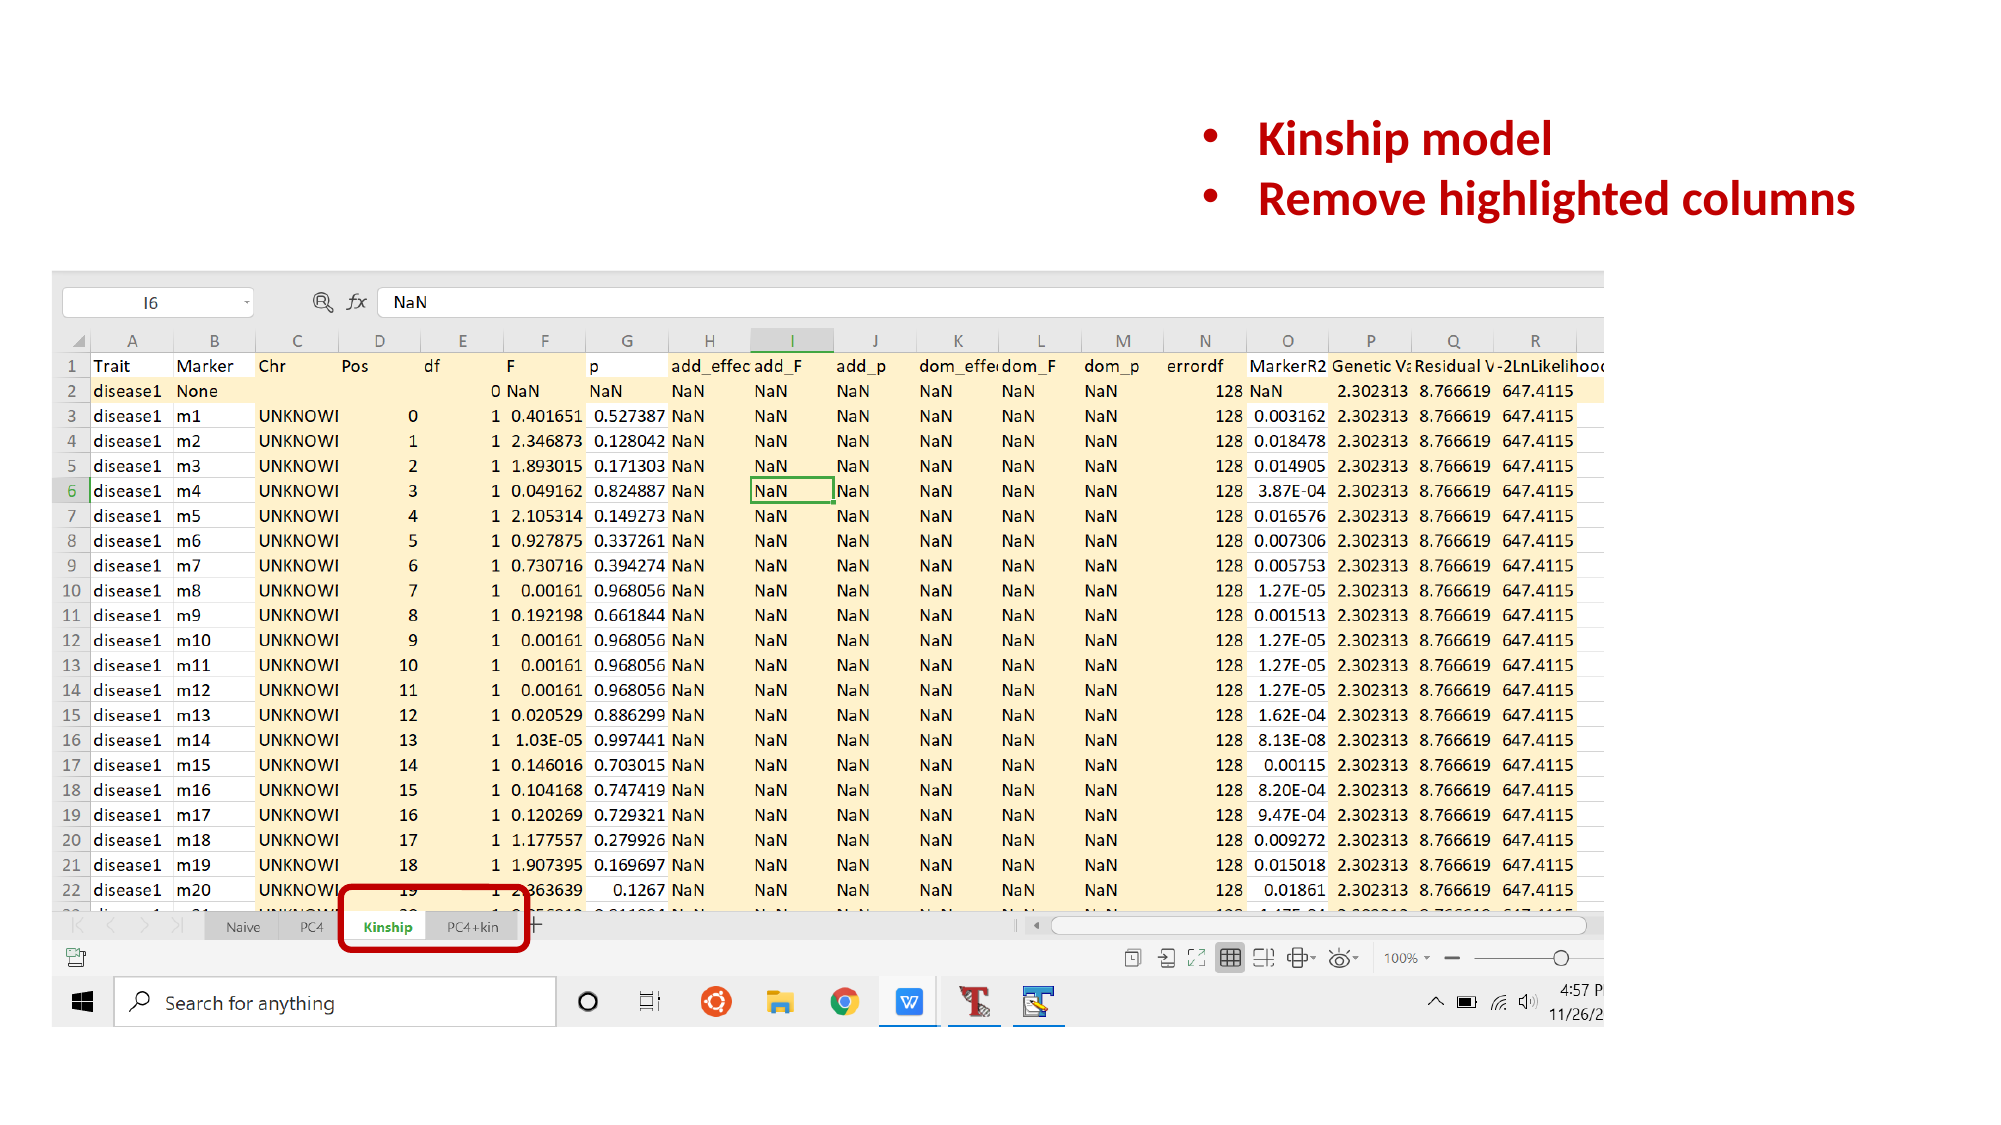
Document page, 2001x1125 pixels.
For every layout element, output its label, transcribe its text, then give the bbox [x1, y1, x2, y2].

text_box Kinship model Remove highlighted columns [1187, 98, 1925, 234]
picture [51, 269, 1604, 1027]
